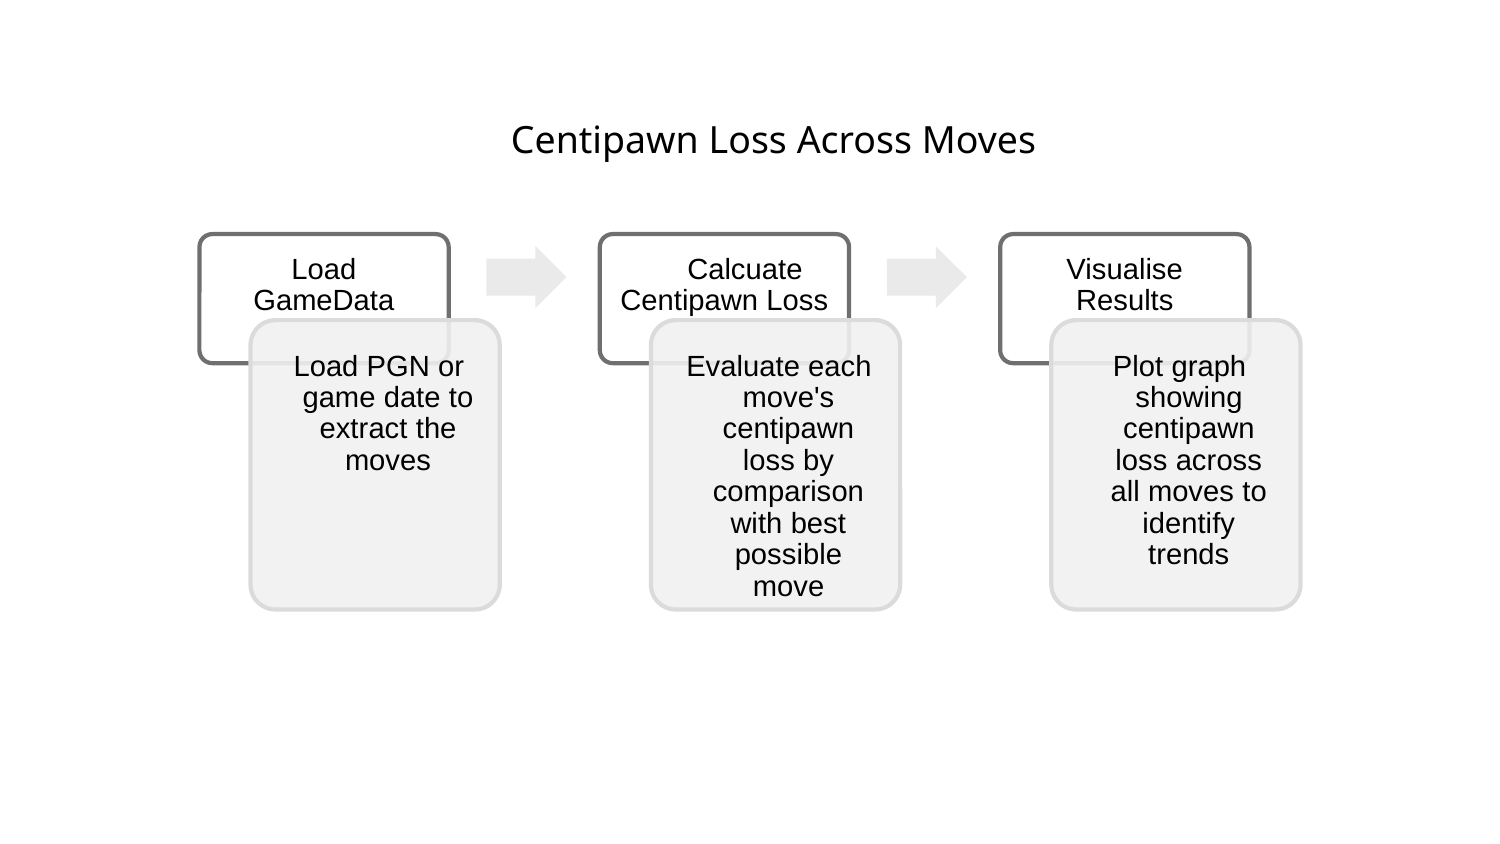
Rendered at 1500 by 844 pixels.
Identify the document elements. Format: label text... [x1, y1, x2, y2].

text_box Centipawn Loss Across Moves [496, 108, 1099, 167]
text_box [198, 168, 1302, 676]
